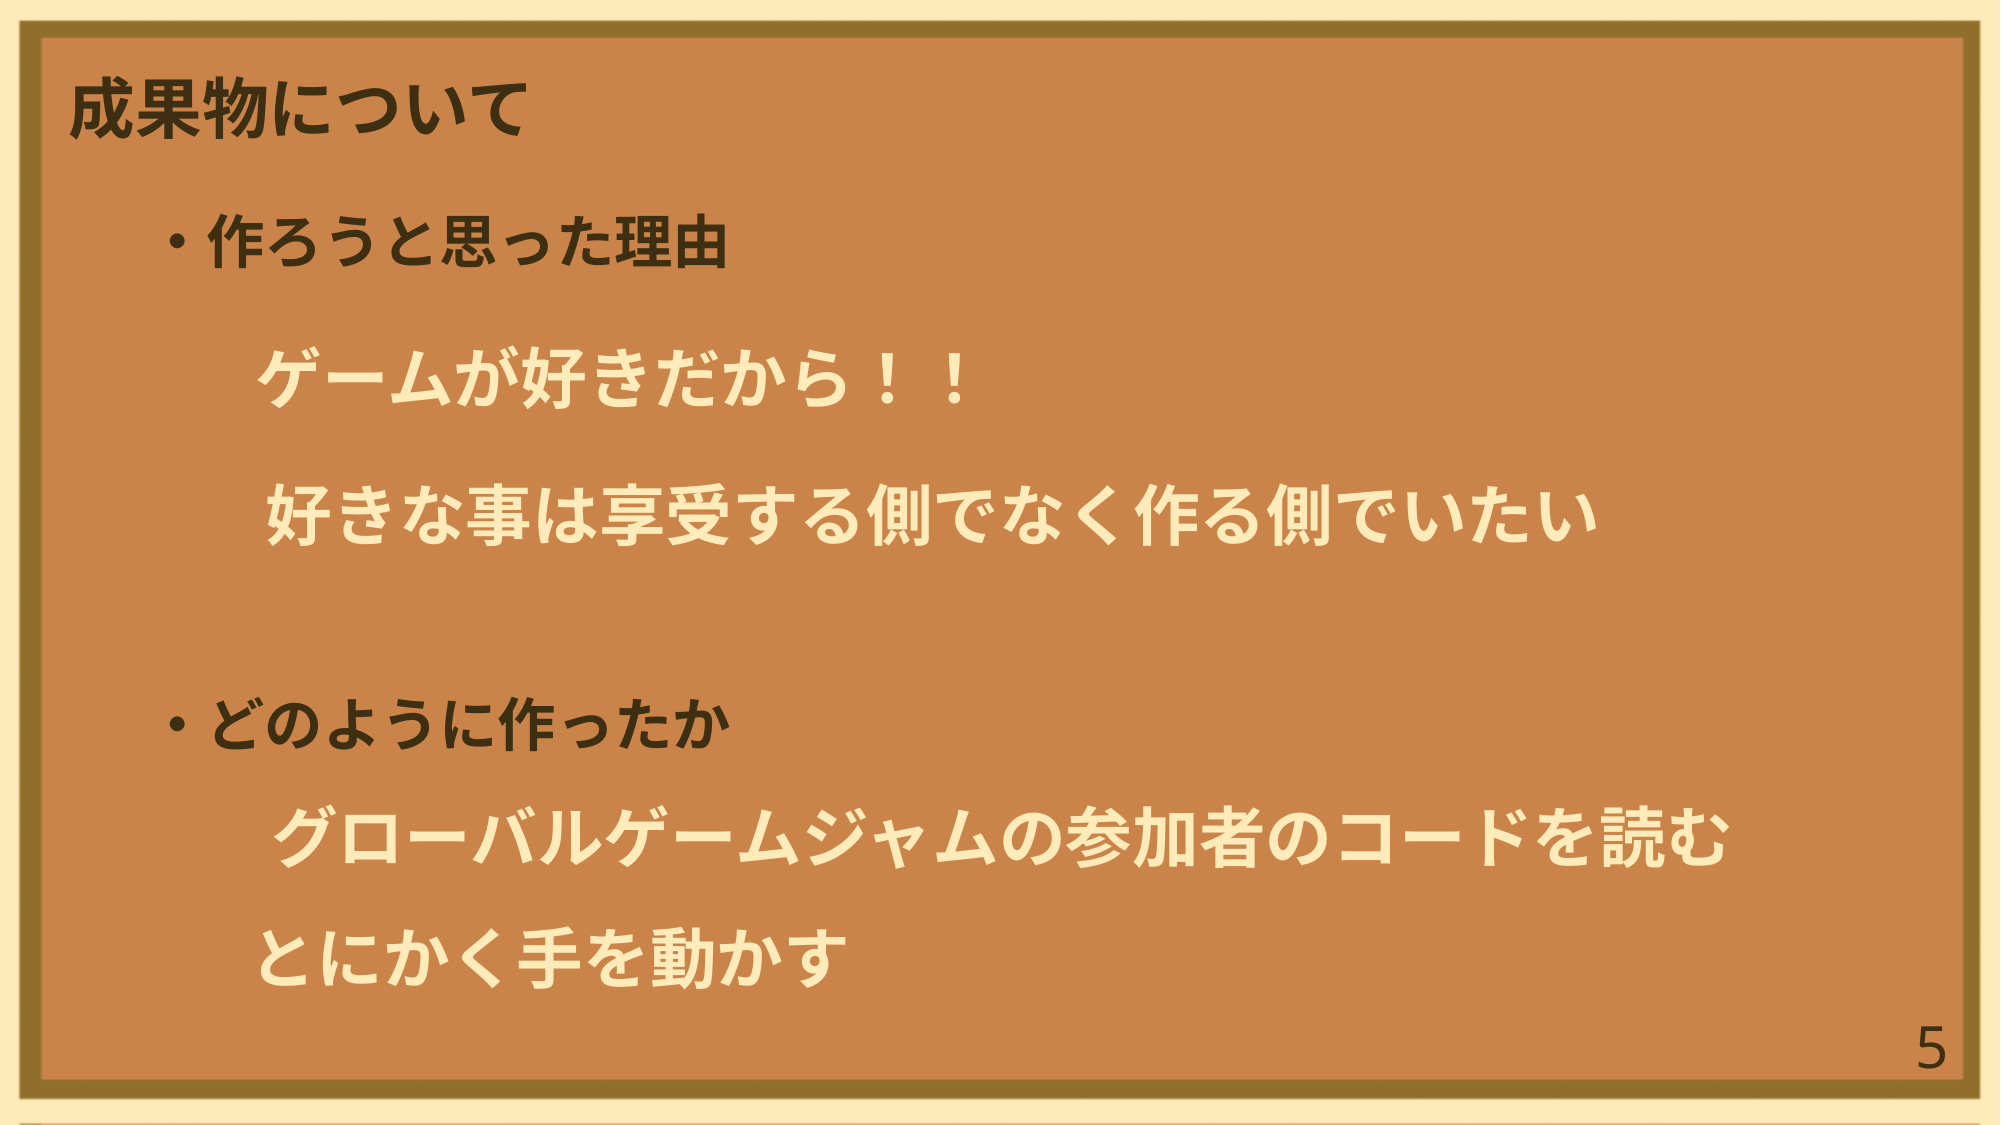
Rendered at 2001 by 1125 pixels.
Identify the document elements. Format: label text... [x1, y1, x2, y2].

text_box 好きな事は享受する側でなく作る側でいたい [250, 466, 1616, 562]
text_box ゲームが好きだから！！ [241, 329, 1003, 425]
text_box ・作ろうと思った理由 [133, 197, 746, 282]
text_box とにかく手を動かす [235, 909, 866, 1004]
picture [0, 0, 2000, 1125]
text_box グローバルゲームジャムの参加者のコードを読む [256, 788, 1749, 883]
text_box 5 [1900, 1002, 1964, 1088]
text_box 成果物について [53, 59, 549, 155]
text_box ・どのように作ったか [133, 680, 746, 766]
